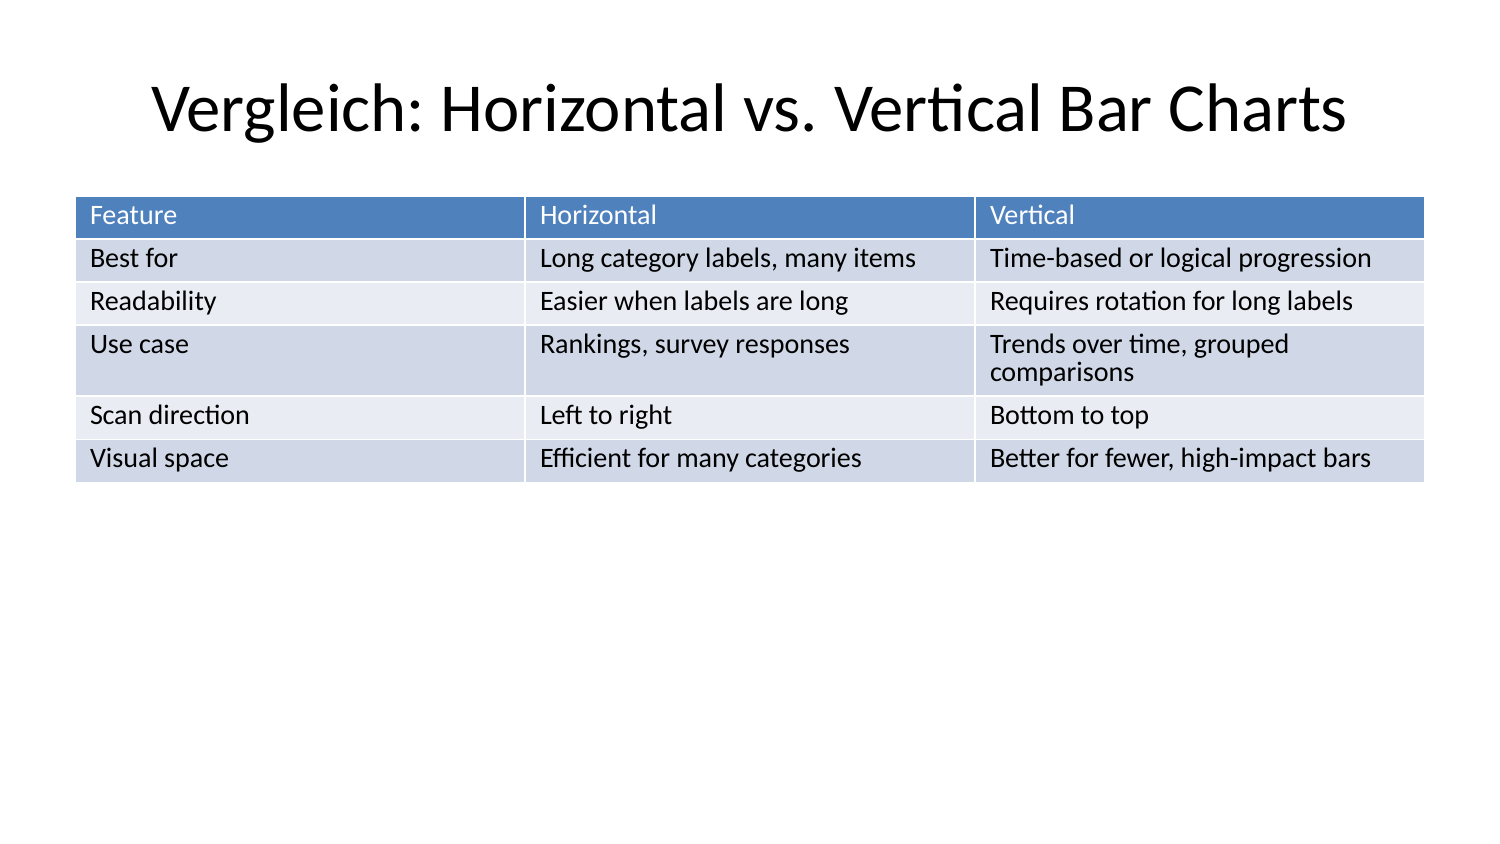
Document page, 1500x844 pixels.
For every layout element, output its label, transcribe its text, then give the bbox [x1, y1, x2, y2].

table_cell Scan direction [76, 397, 524, 439]
table_cell Better for fewer, high-impact bars [976, 440, 1424, 482]
table_cell Left to right [526, 397, 974, 439]
table_cell Bottom to top [976, 397, 1424, 439]
table_cell Requires rotation for long labels [976, 283, 1424, 324]
table_cell Readability [76, 283, 524, 324]
table_cell Best for [76, 240, 524, 281]
table_header Vertical [976, 197, 1424, 238]
table_cell Use case [76, 326, 524, 395]
table_cell Visual space [76, 440, 524, 482]
table_cell Efficient for many categories [526, 440, 974, 482]
table_cell Easier when labels are long [526, 283, 974, 324]
table_cell Time-based or logical progression [976, 240, 1424, 281]
table_header Feature [76, 197, 524, 238]
table_cell Trends over time, grouped comparisons [976, 326, 1424, 395]
title Vergleich: Horizontal vs. Vertical Bar Charts [75, 33, 1425, 175]
table_header Horizontal [526, 197, 974, 238]
table_cell Long category labels, many items [526, 240, 974, 281]
table_cell Rankings, survey responses [526, 326, 974, 395]
